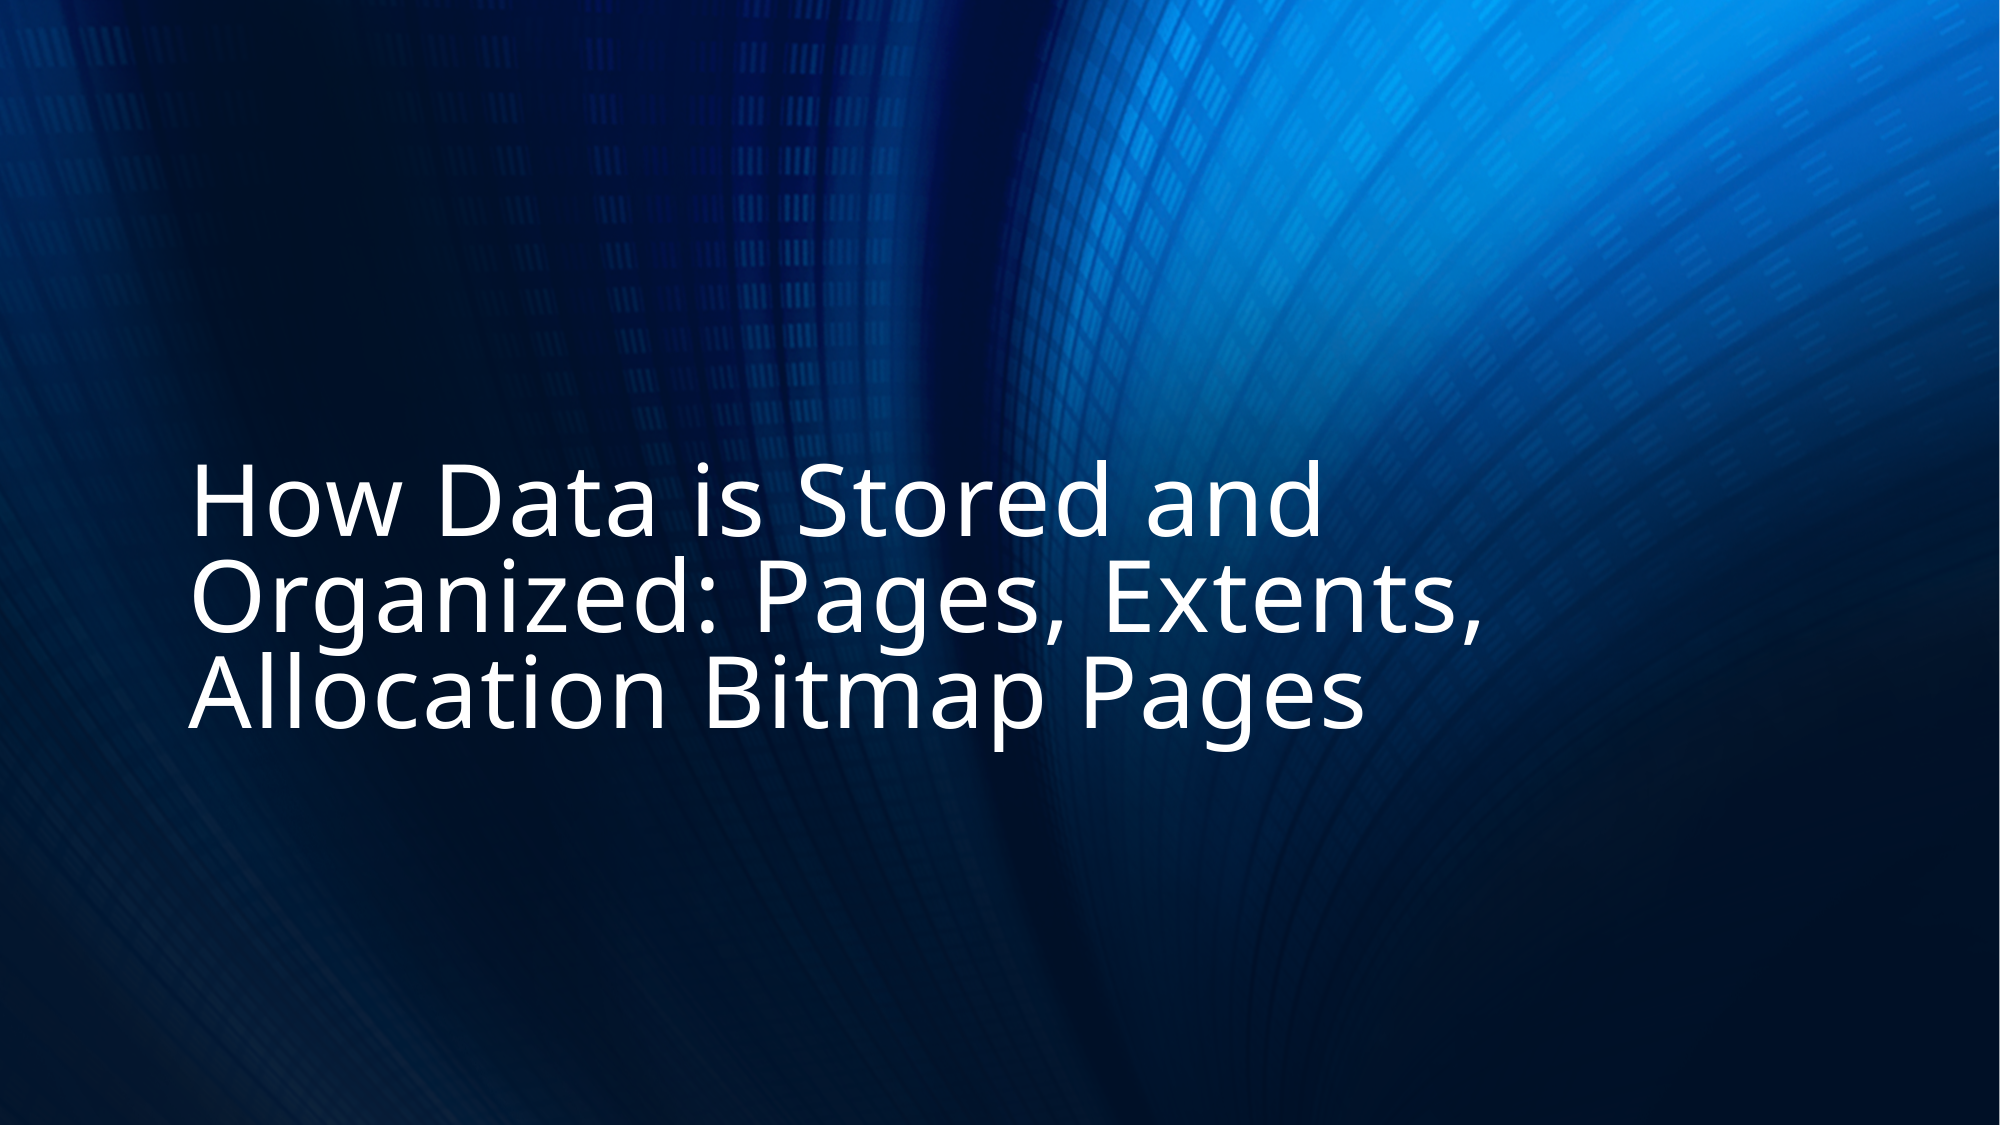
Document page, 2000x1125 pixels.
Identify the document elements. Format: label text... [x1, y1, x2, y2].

title How Data is Stored and Organized: Pages, Extents, Allocation Bitmap Pages [173, 412, 1600, 875]
picture [0, 0, 2000, 1125]
